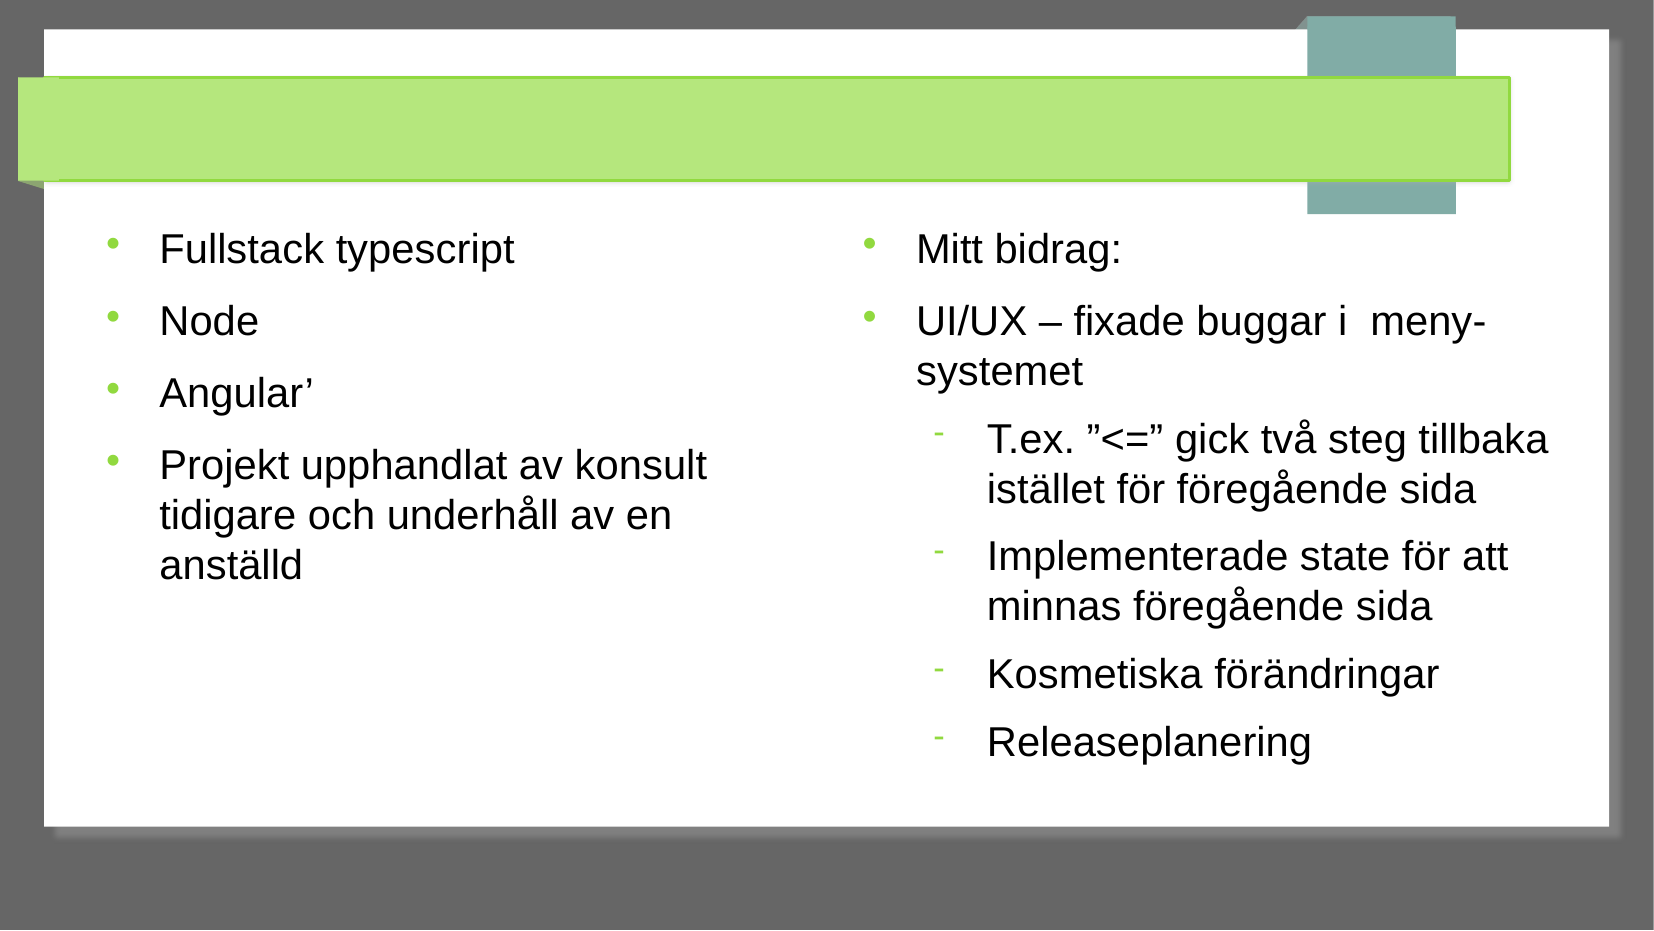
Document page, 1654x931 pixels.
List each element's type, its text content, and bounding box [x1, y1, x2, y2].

list Mitt bidrag: UI/UX – fixade buggar i meny-systemet T.ex. ”<=” gick två steg tillbaka istället för föregående sida Implementerade state för att minnas föregående sida Kosmetiska förändringar Releaseplanering [845, 221, 1566, 812]
list Fullstack typescript Node Angular’ Projekt upphandlat av konsult tidigare och underhåll av en anställd [88, 221, 809, 812]
